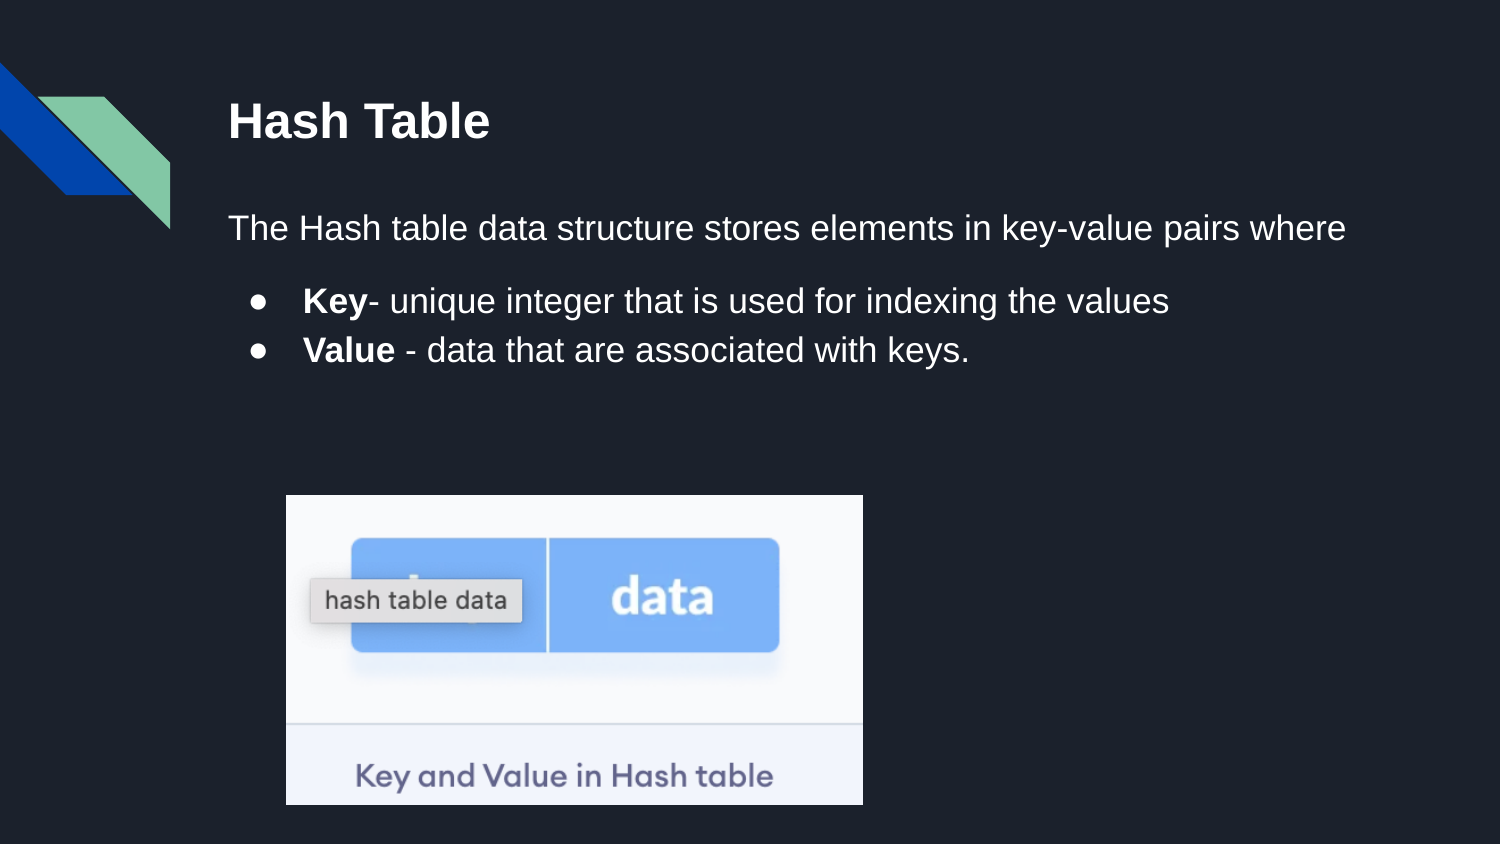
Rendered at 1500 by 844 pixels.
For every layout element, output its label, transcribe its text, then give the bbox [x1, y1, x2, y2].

list The Hash table data structure stores elements in key-value pairs where Key- unique integer that is used for indexing the values Value - data that are associated with keys. [212, 183, 1400, 486]
title Hash Table [212, 64, 1368, 183]
picture [285, 495, 863, 805]
